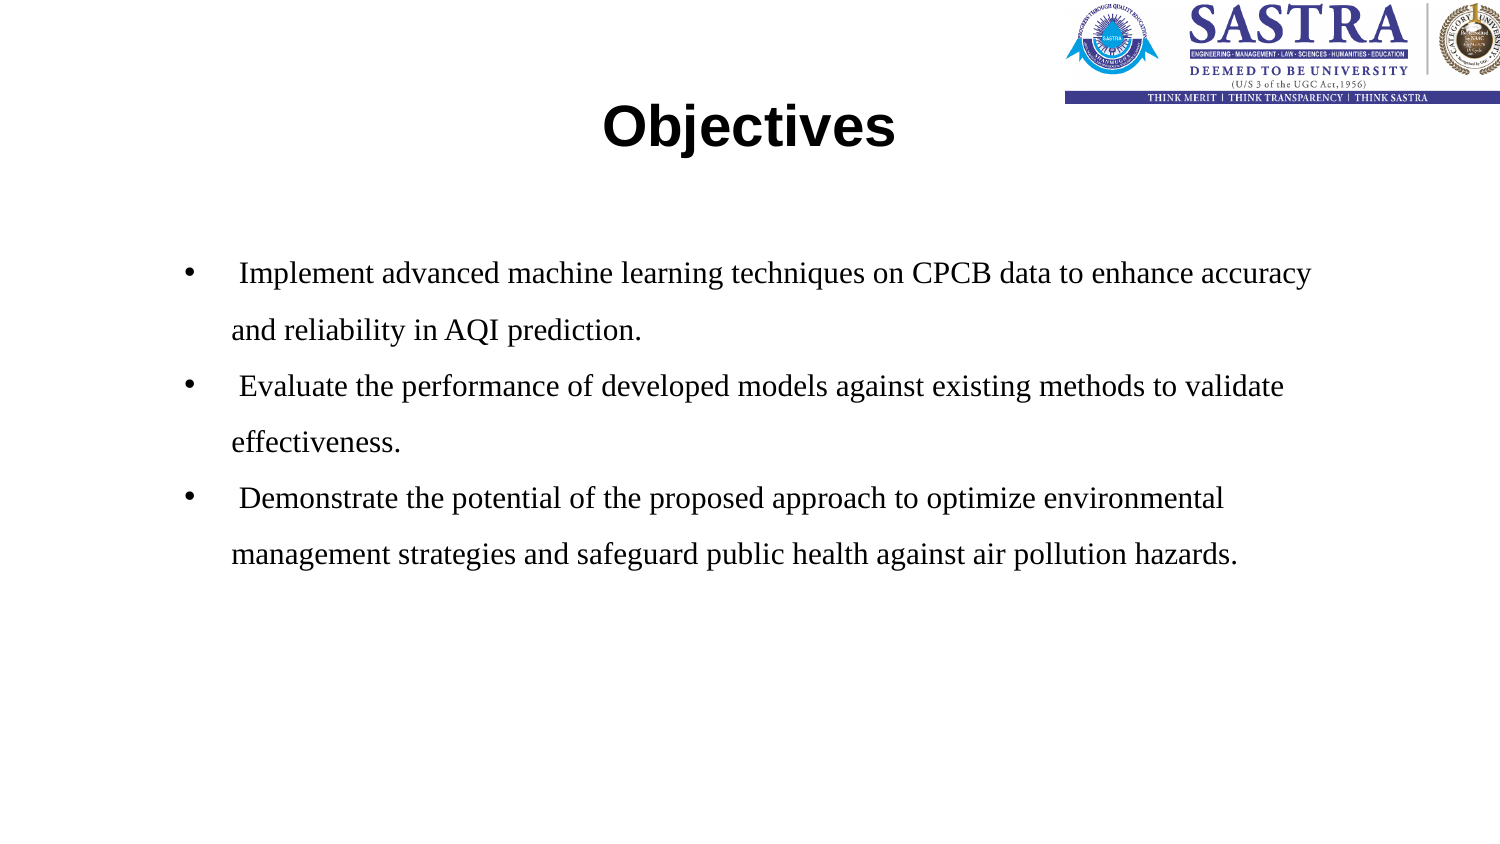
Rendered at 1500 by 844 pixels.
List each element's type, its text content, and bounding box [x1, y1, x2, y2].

title Objectives [51, 72, 1449, 167]
picture [1055, 0, 1500, 109]
text_box Implement advanced machine learning techniques on CPCB data to enhance accuracy and reliability in AQI prediction. Evaluate the performance of developed models against existing methods to validate effectiveness. Demonstrate the potential of the proposed approach to optimize environmental management strategies and safeguard public health against air pollution hazards. [169, 219, 1331, 587]
